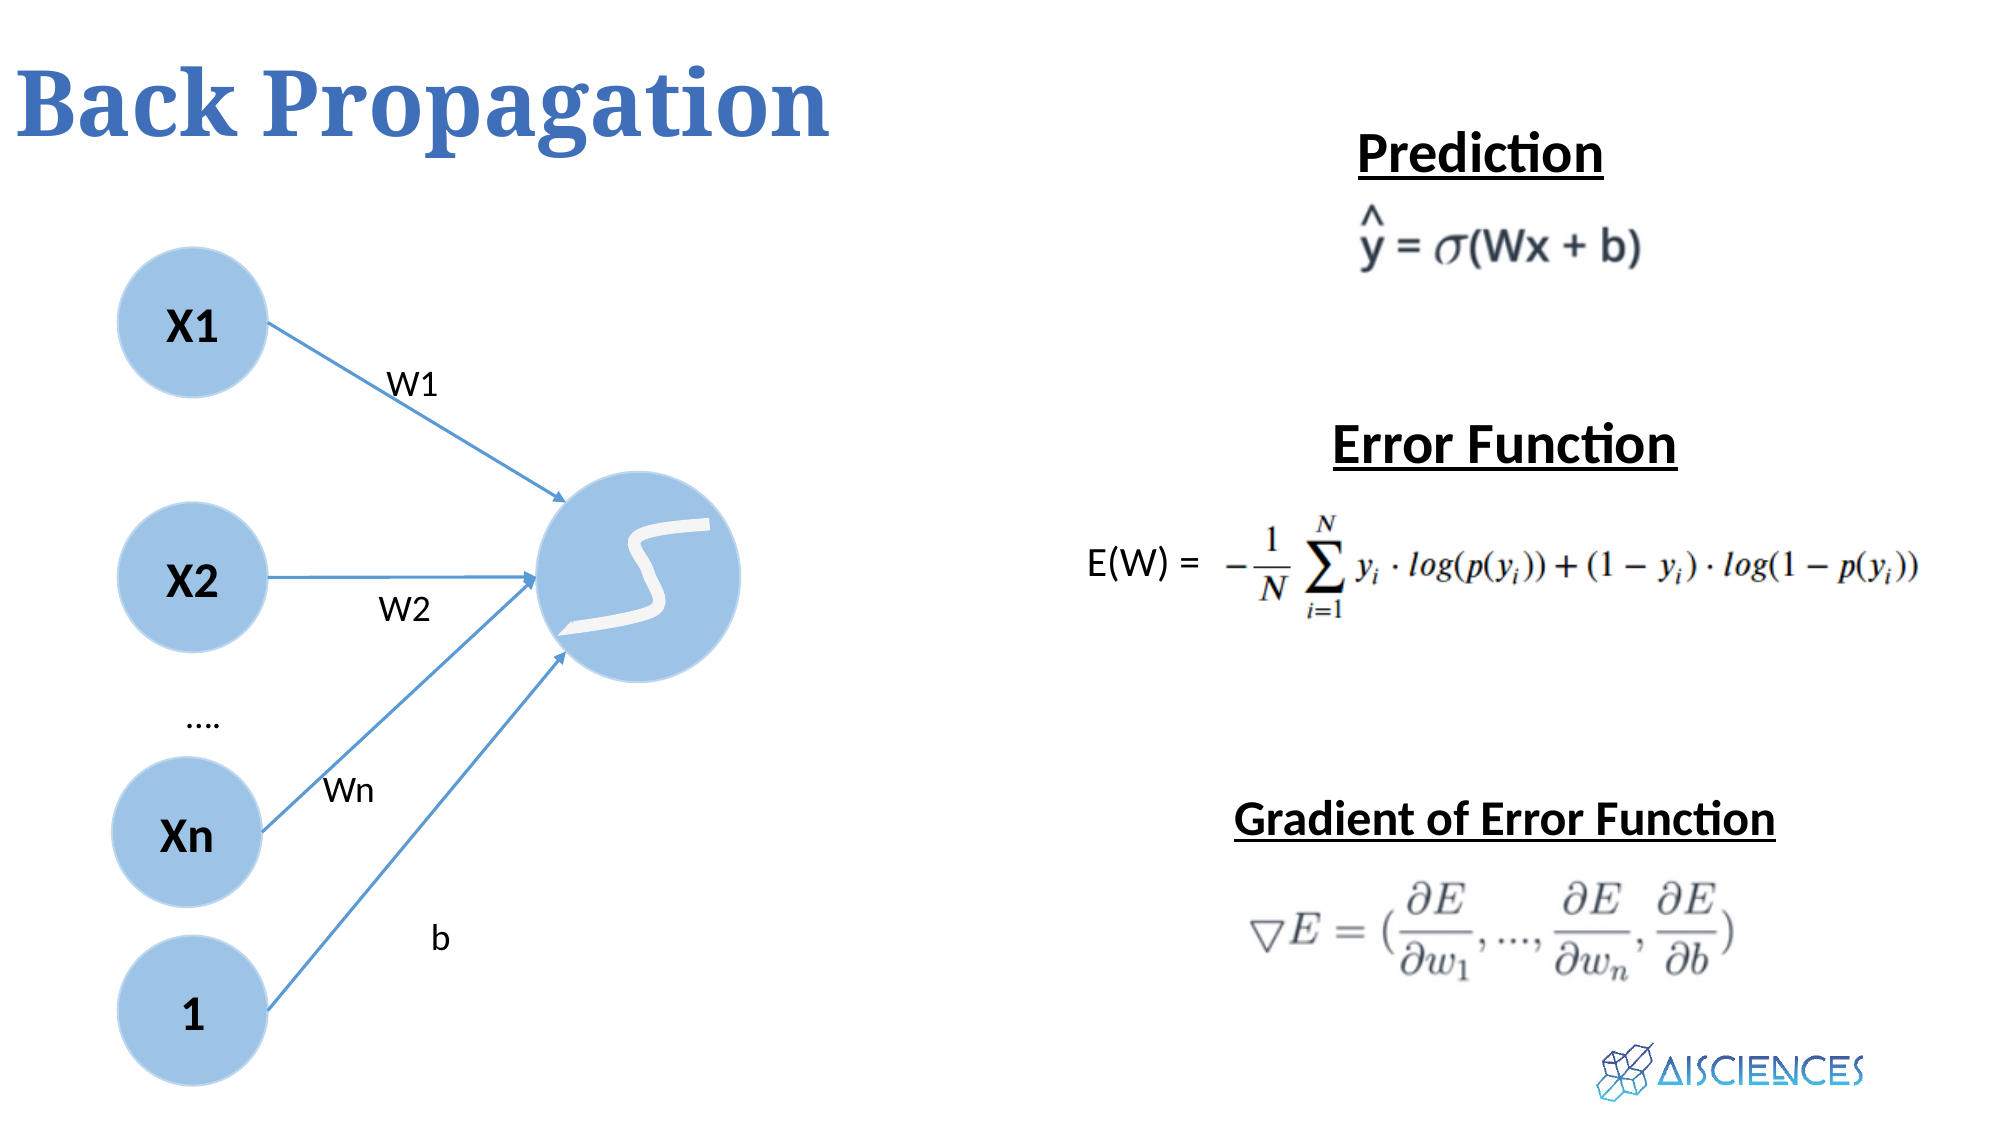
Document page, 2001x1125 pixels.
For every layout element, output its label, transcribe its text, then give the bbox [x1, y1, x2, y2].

picture [1216, 860, 1776, 1011]
text_box E(W) = [1072, 527, 1216, 593]
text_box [267, 322, 567, 503]
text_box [261, 576, 537, 833]
text_box Gradient of Error Function [1219, 777, 1792, 853]
picture [1596, 1042, 1863, 1102]
text_box [571, 523, 710, 629]
title Back Propagation [0, 0, 1725, 216]
text_box Prediction [1343, 106, 1620, 170]
picture [1216, 475, 1977, 638]
text_box [535, 470, 742, 684]
text_box 1 [116, 934, 269, 1087]
text_box …. [171, 683, 237, 744]
picture [1320, 170, 1690, 325]
text_box Xn [110, 756, 263, 909]
text_box X1 [116, 246, 269, 399]
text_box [267, 651, 567, 1011]
text_box Error Function [1318, 397, 1693, 475]
text_box X2 [116, 501, 269, 654]
